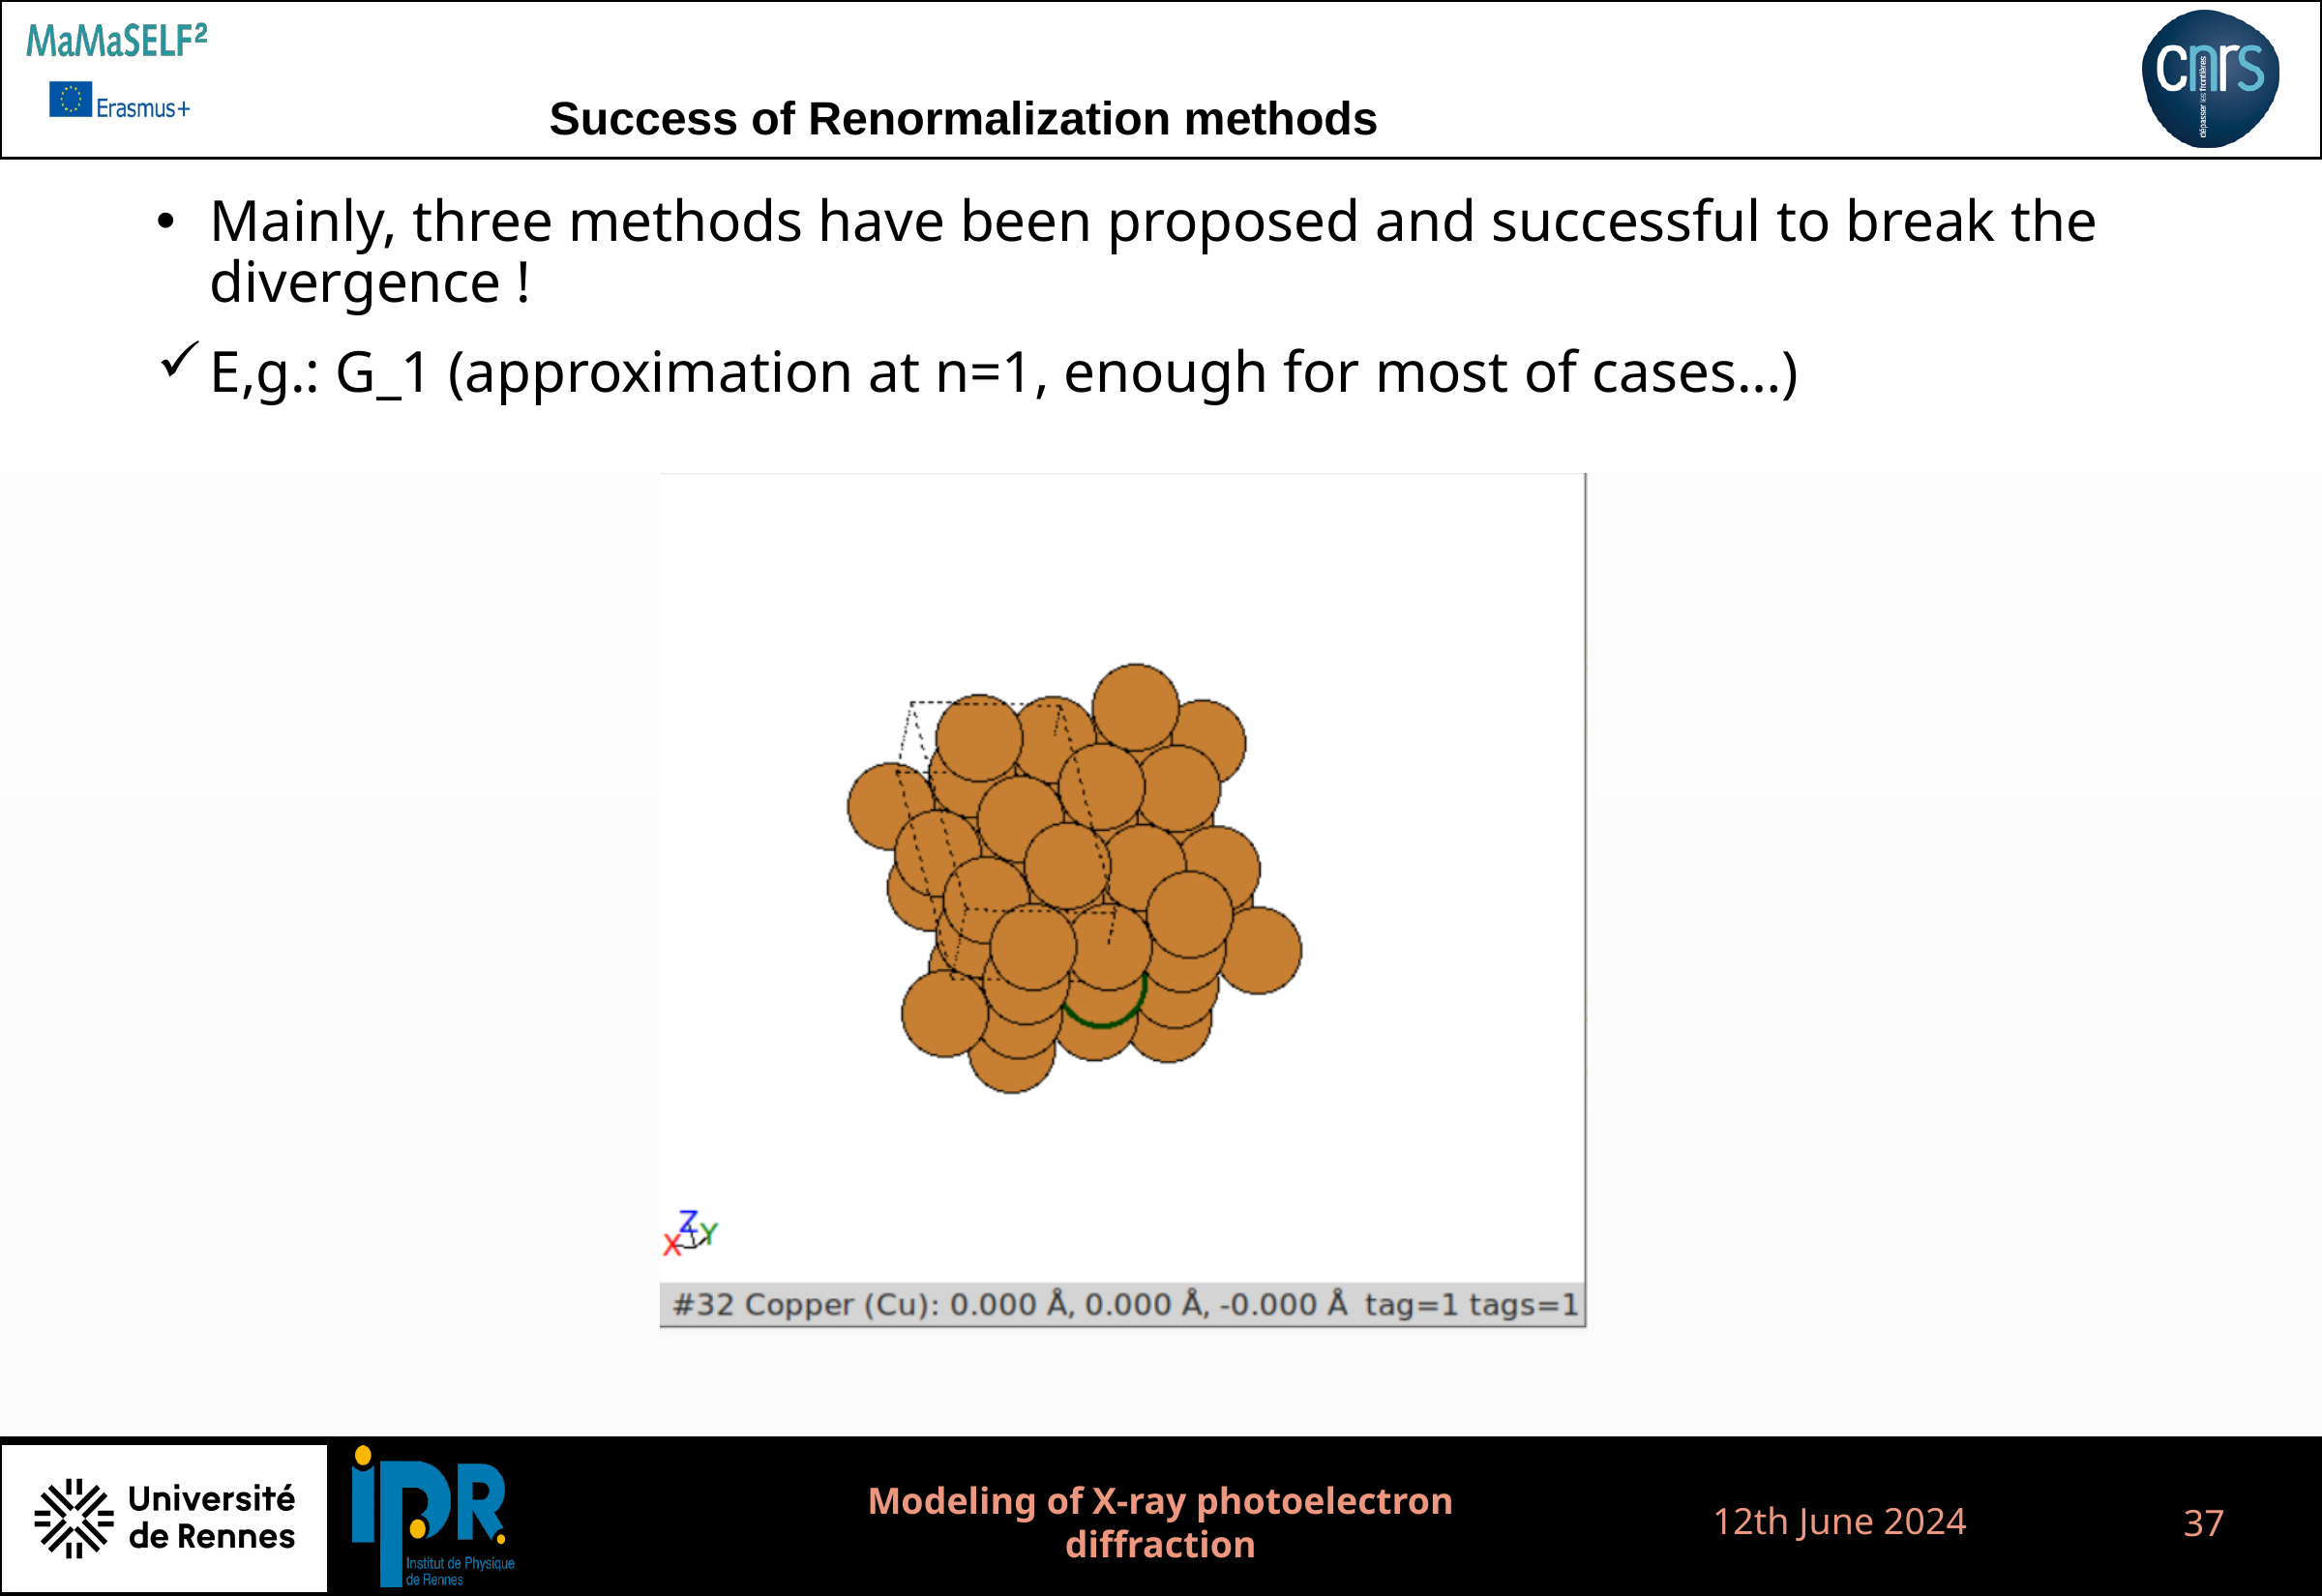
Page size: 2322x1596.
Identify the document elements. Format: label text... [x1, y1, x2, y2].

picture [2142, 10, 2279, 148]
slide_number 37 [2162, 1482, 2240, 1568]
picture [2, 1445, 327, 1592]
list Mainly, three methods have been proposed and successful to break the divergence ! E,g.: G_1 (approximation at n=1, enough for most of cases…) [141, 185, 2290, 1363]
picture [24, 13, 211, 127]
picture [660, 473, 1589, 1333]
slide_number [1698, 1477, 2017, 1563]
footer Modeling of X-ray photoelectron diffraction [769, 1479, 1553, 1565]
picture [352, 1445, 515, 1592]
text_box Success of Renormalization methods [528, 65, 1794, 177]
